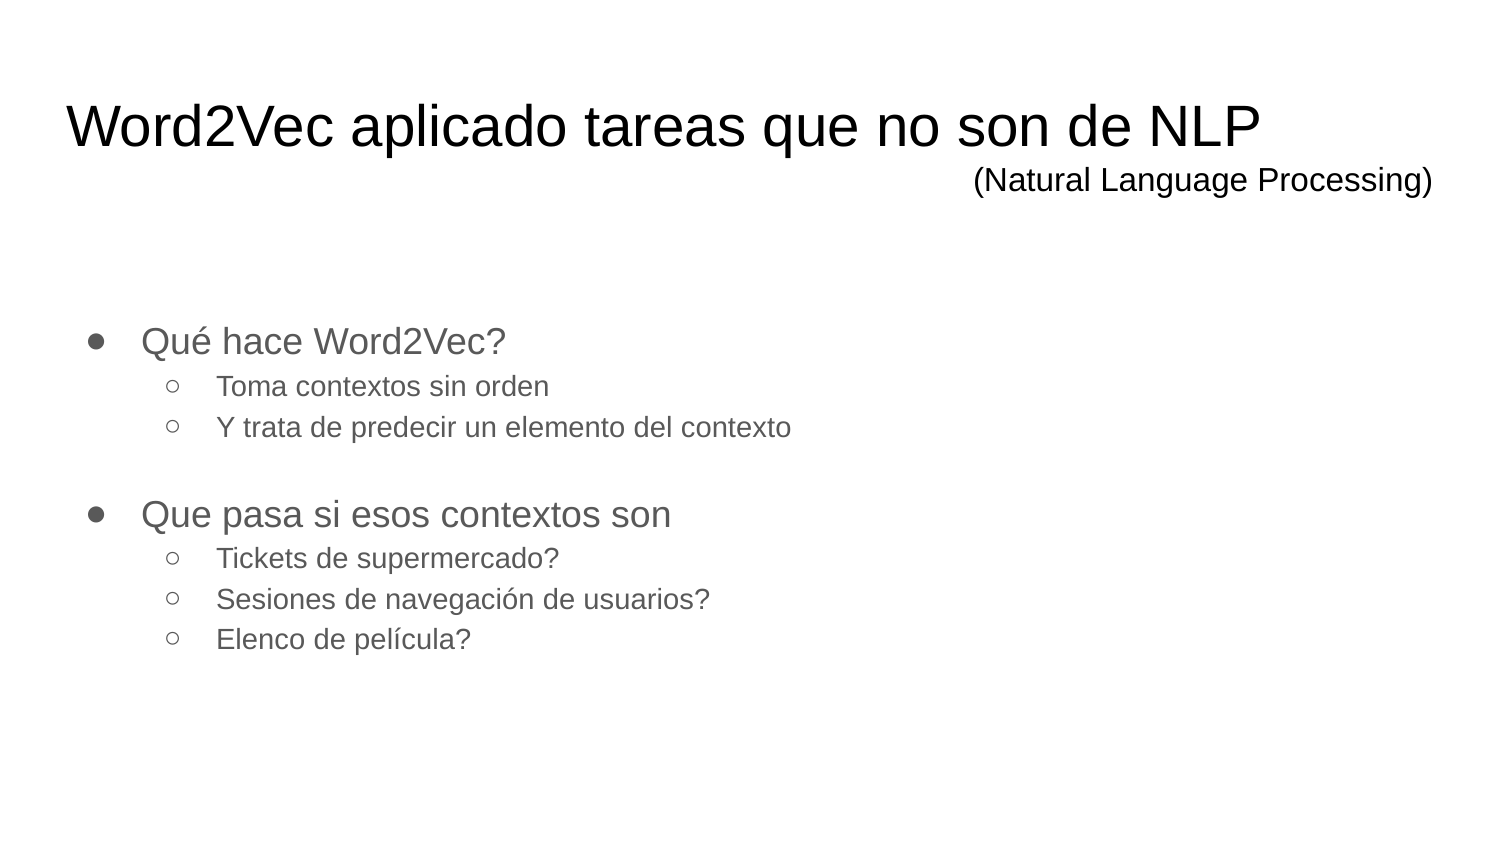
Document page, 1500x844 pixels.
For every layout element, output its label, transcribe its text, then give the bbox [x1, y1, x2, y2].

list Qué hace Word2Vec? Toma contextos sin orden Y trata de predecir un elemento del contexto Que pasa si esos contextos son Tickets de supermercado? Sesiones de navegación de usuarios? Elenco de película? [51, 216, 1449, 750]
title Word2Vec aplicado tareas que no son de NLP (Natural Language Processing) [51, 72, 1449, 167]
